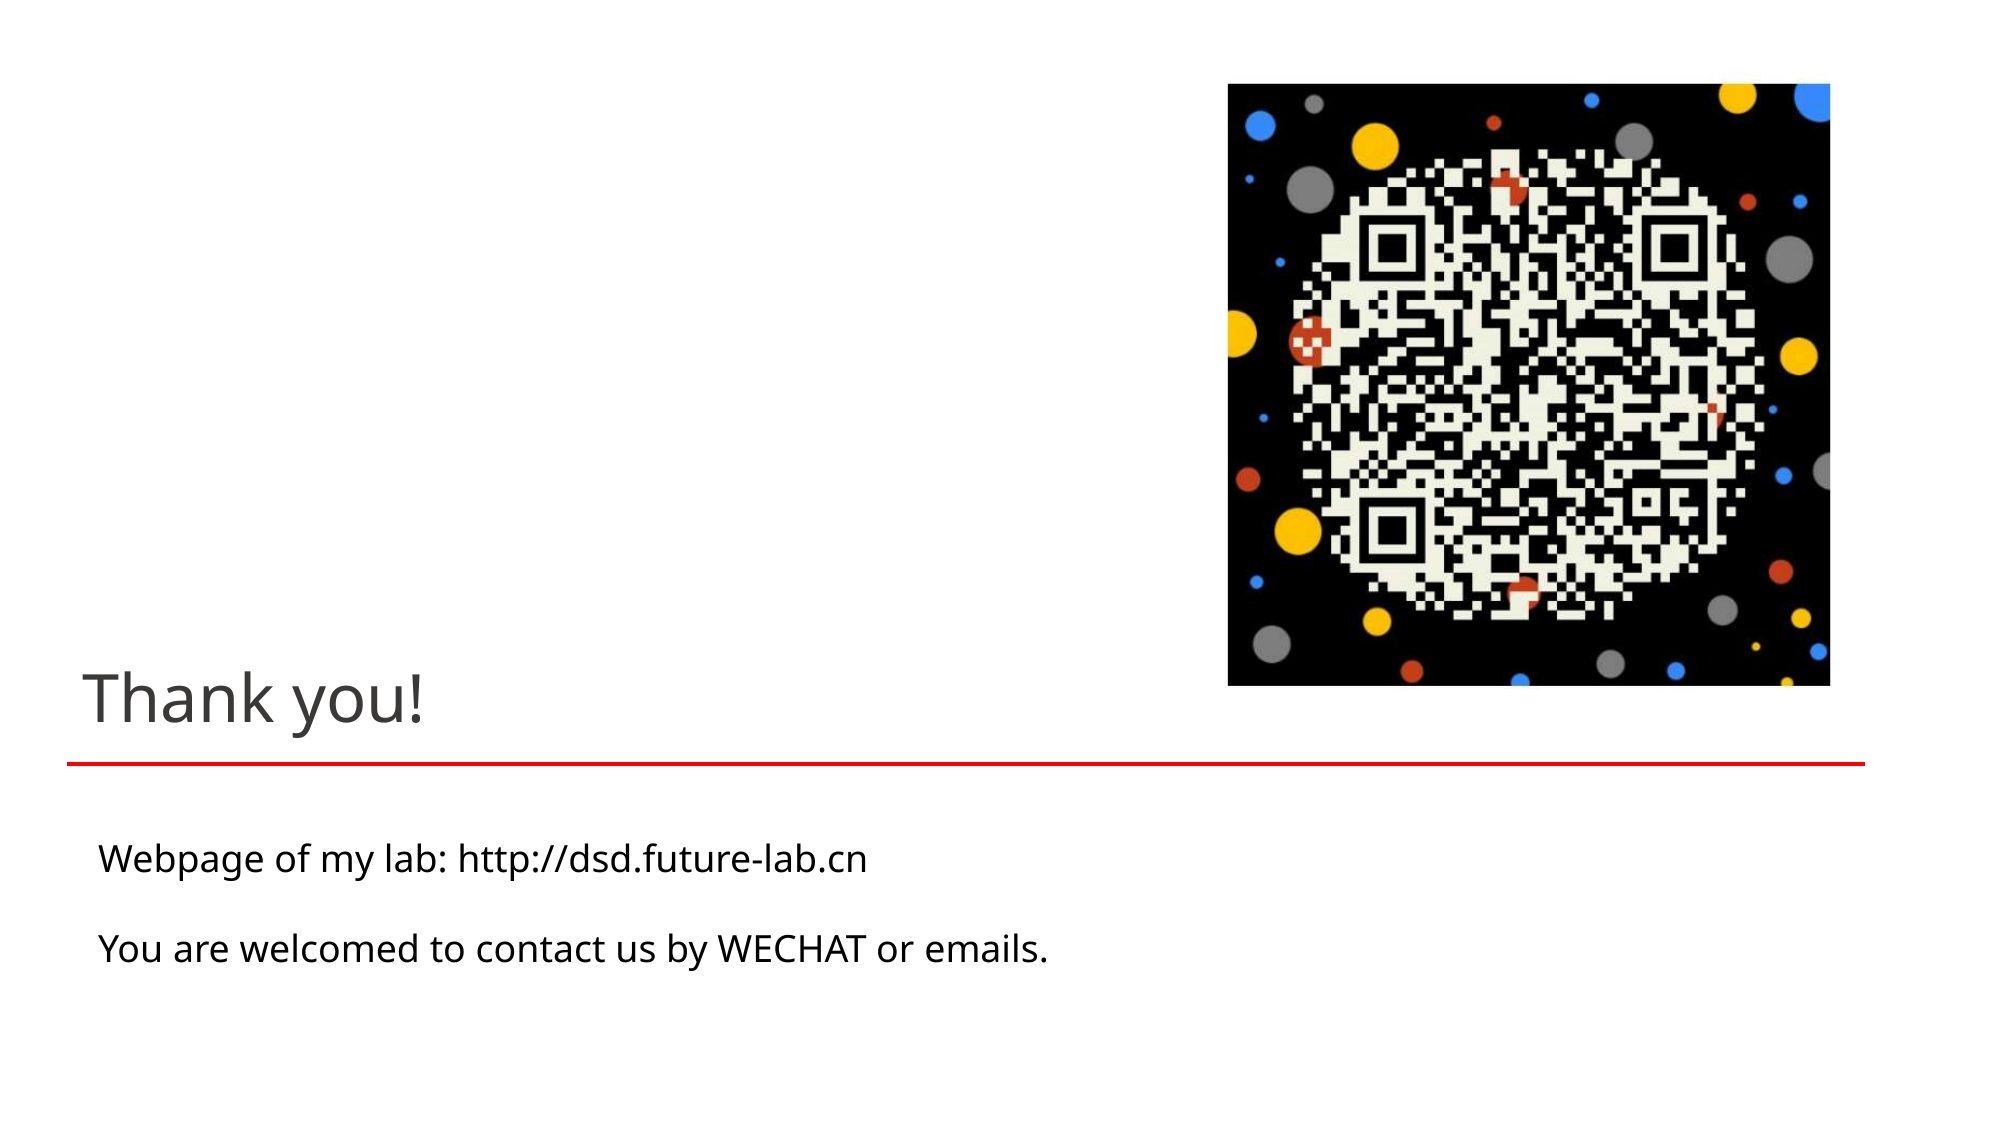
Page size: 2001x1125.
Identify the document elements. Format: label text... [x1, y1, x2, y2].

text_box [1215, 72, 1841, 701]
text_box Webpage of my lab: http://dsd.future-lab.cn You are welcomed to contact us by WECHAT or emails. [90, 827, 1097, 978]
text_box [1047, 394, 2000, 1125]
text_box Thank you! [67, 663, 1390, 744]
